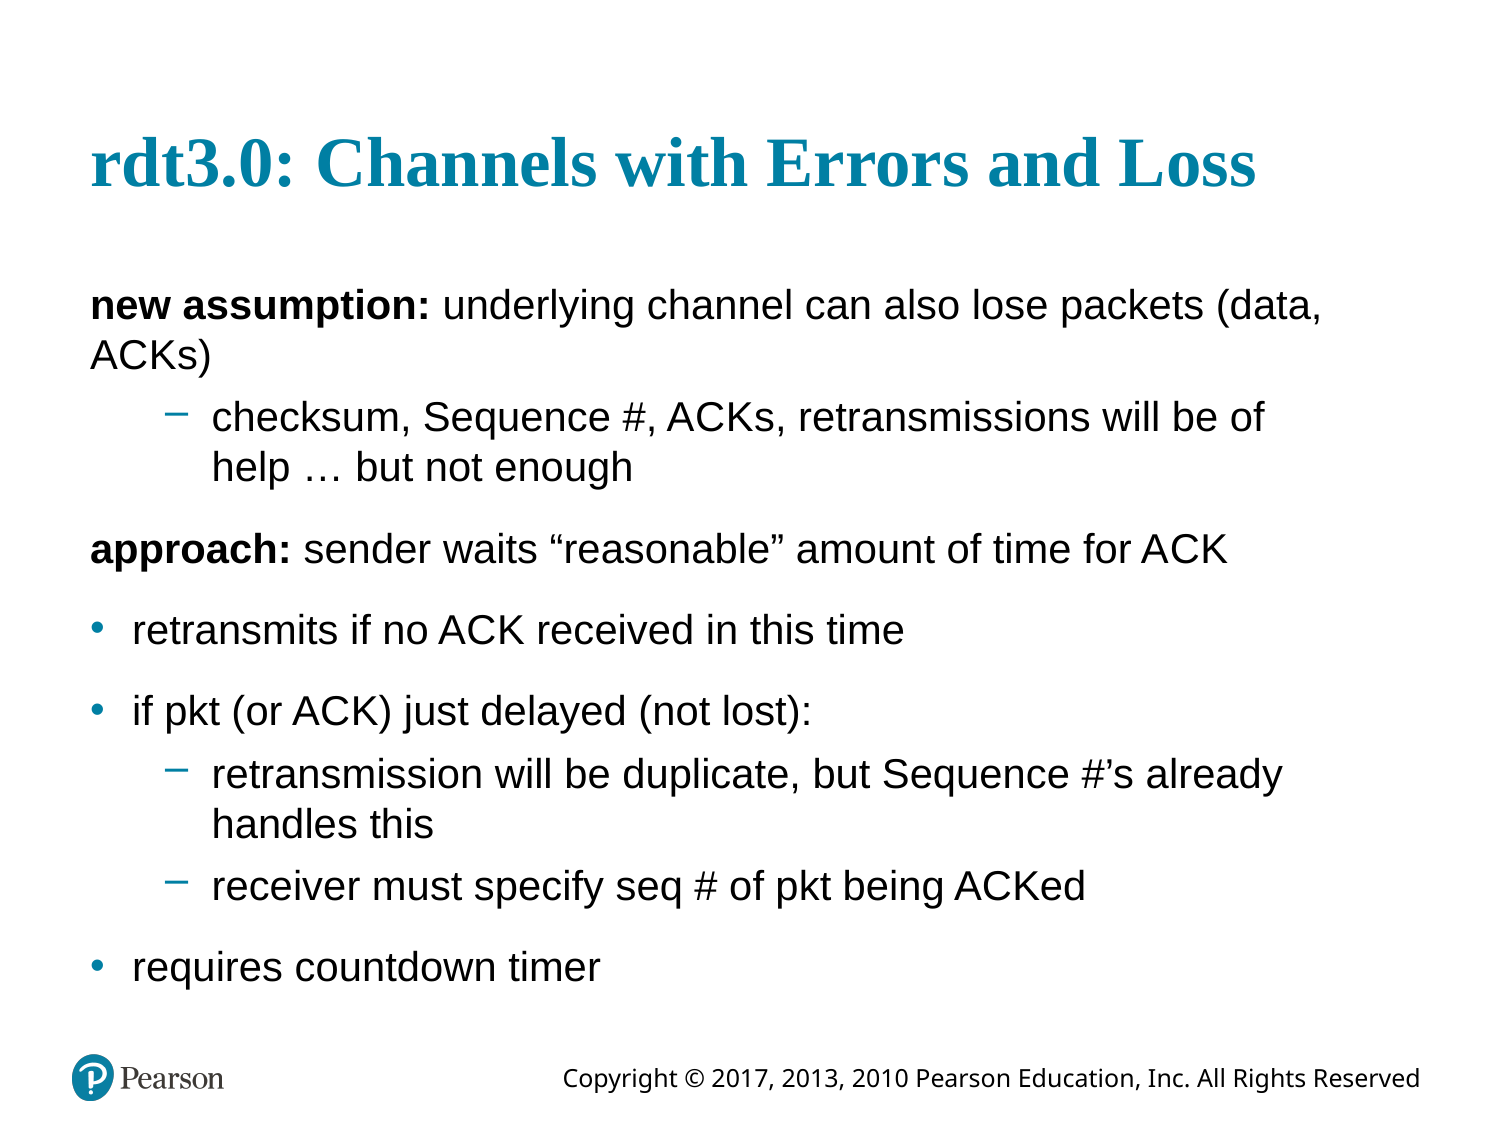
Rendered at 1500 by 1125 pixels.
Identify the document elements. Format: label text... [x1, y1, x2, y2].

picture [72, 1054, 88, 1070]
picture [80, 1063, 106, 1088]
picture [72, 1087, 83, 1101]
list new assumption: underlying channel can also lose packets (data, A C K s) checksum, Sequence #, A C K s, retransmissions will be of help … but not enough approach: sender waits “reasonable” amount of time for A C K retransmits if no A C K received in this time if pkt (or A C K) just delayed (not lost): retransmission will be duplicate, but Sequence #’s already handles this receiver must specify seq # of pkt being ACKed requires countdown timer [75, 262, 1370, 1006]
title r d t3.0: Channels with Errors and Loss [75, 0, 1425, 216]
picture [98, 1054, 224, 1101]
